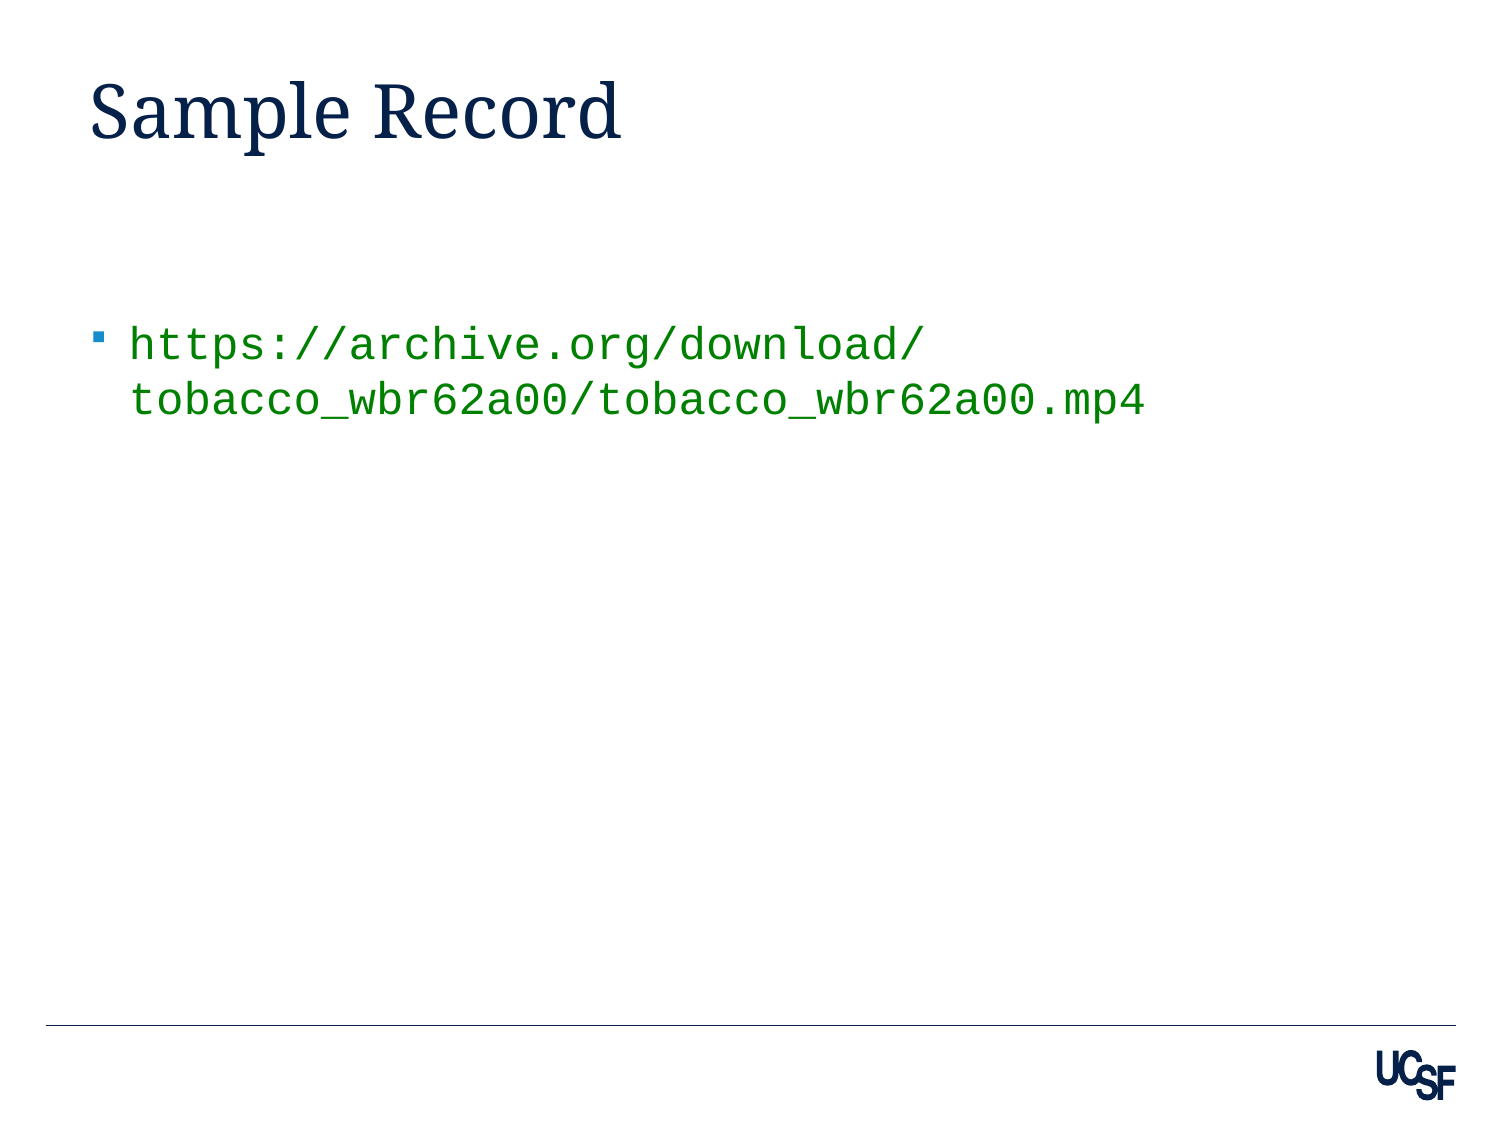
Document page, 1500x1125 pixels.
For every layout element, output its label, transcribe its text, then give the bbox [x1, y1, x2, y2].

list https://archive.org/download/tobacco_wbr62a00/tobacco_wbr62a00.mp4 [75, 306, 1411, 948]
title Sample Record [74, 69, 1416, 170]
